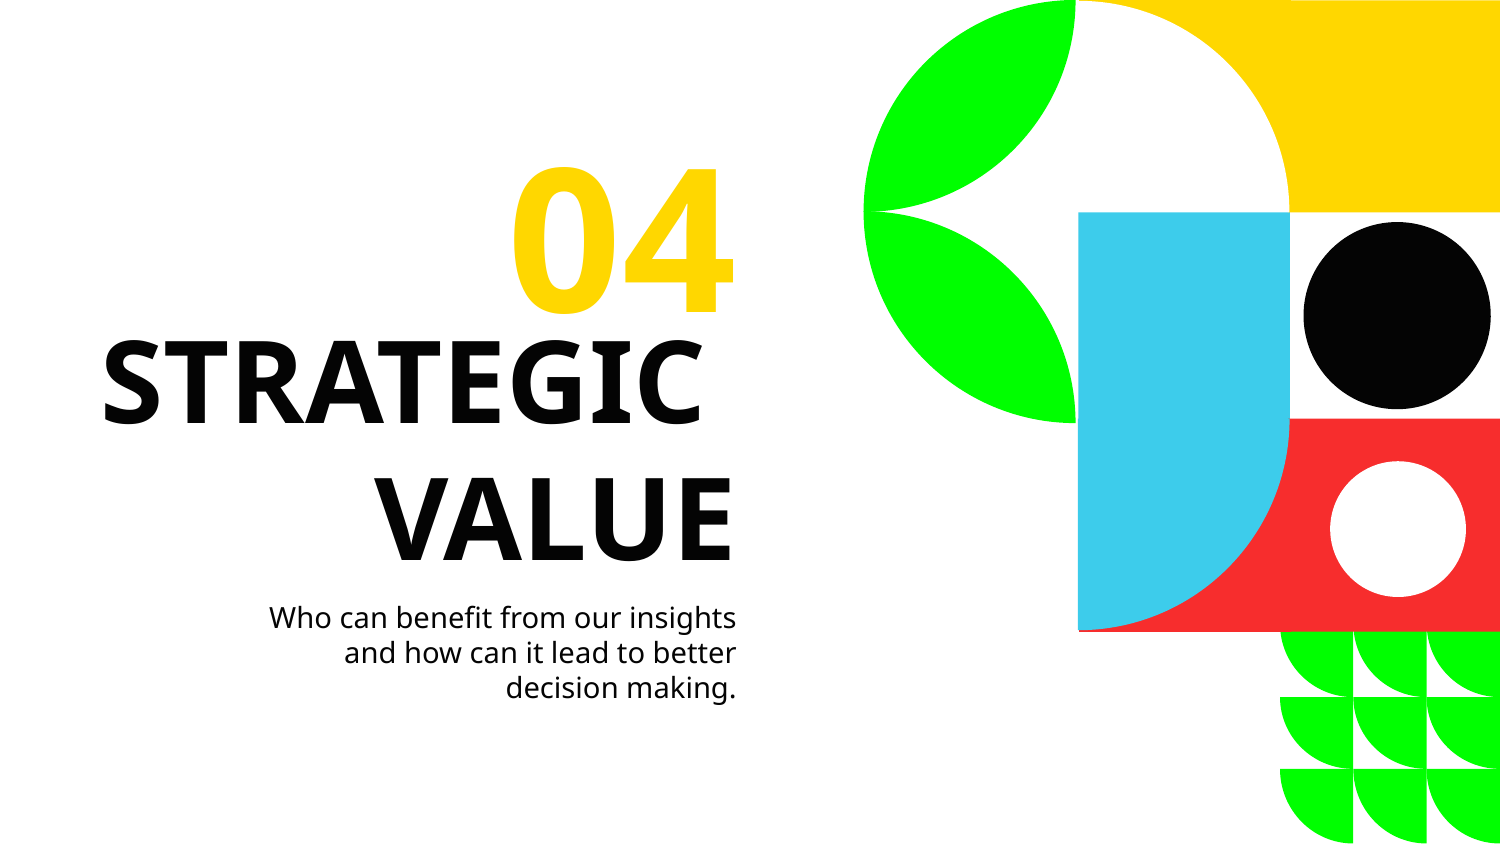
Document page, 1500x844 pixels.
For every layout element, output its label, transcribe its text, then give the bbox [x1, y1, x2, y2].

subtitle Who can benefit from our insights and how can it lead to better decision making. [227, 584, 752, 720]
title STRATEGIC VALUE [30, 293, 752, 610]
title 04 [396, 97, 752, 249]
